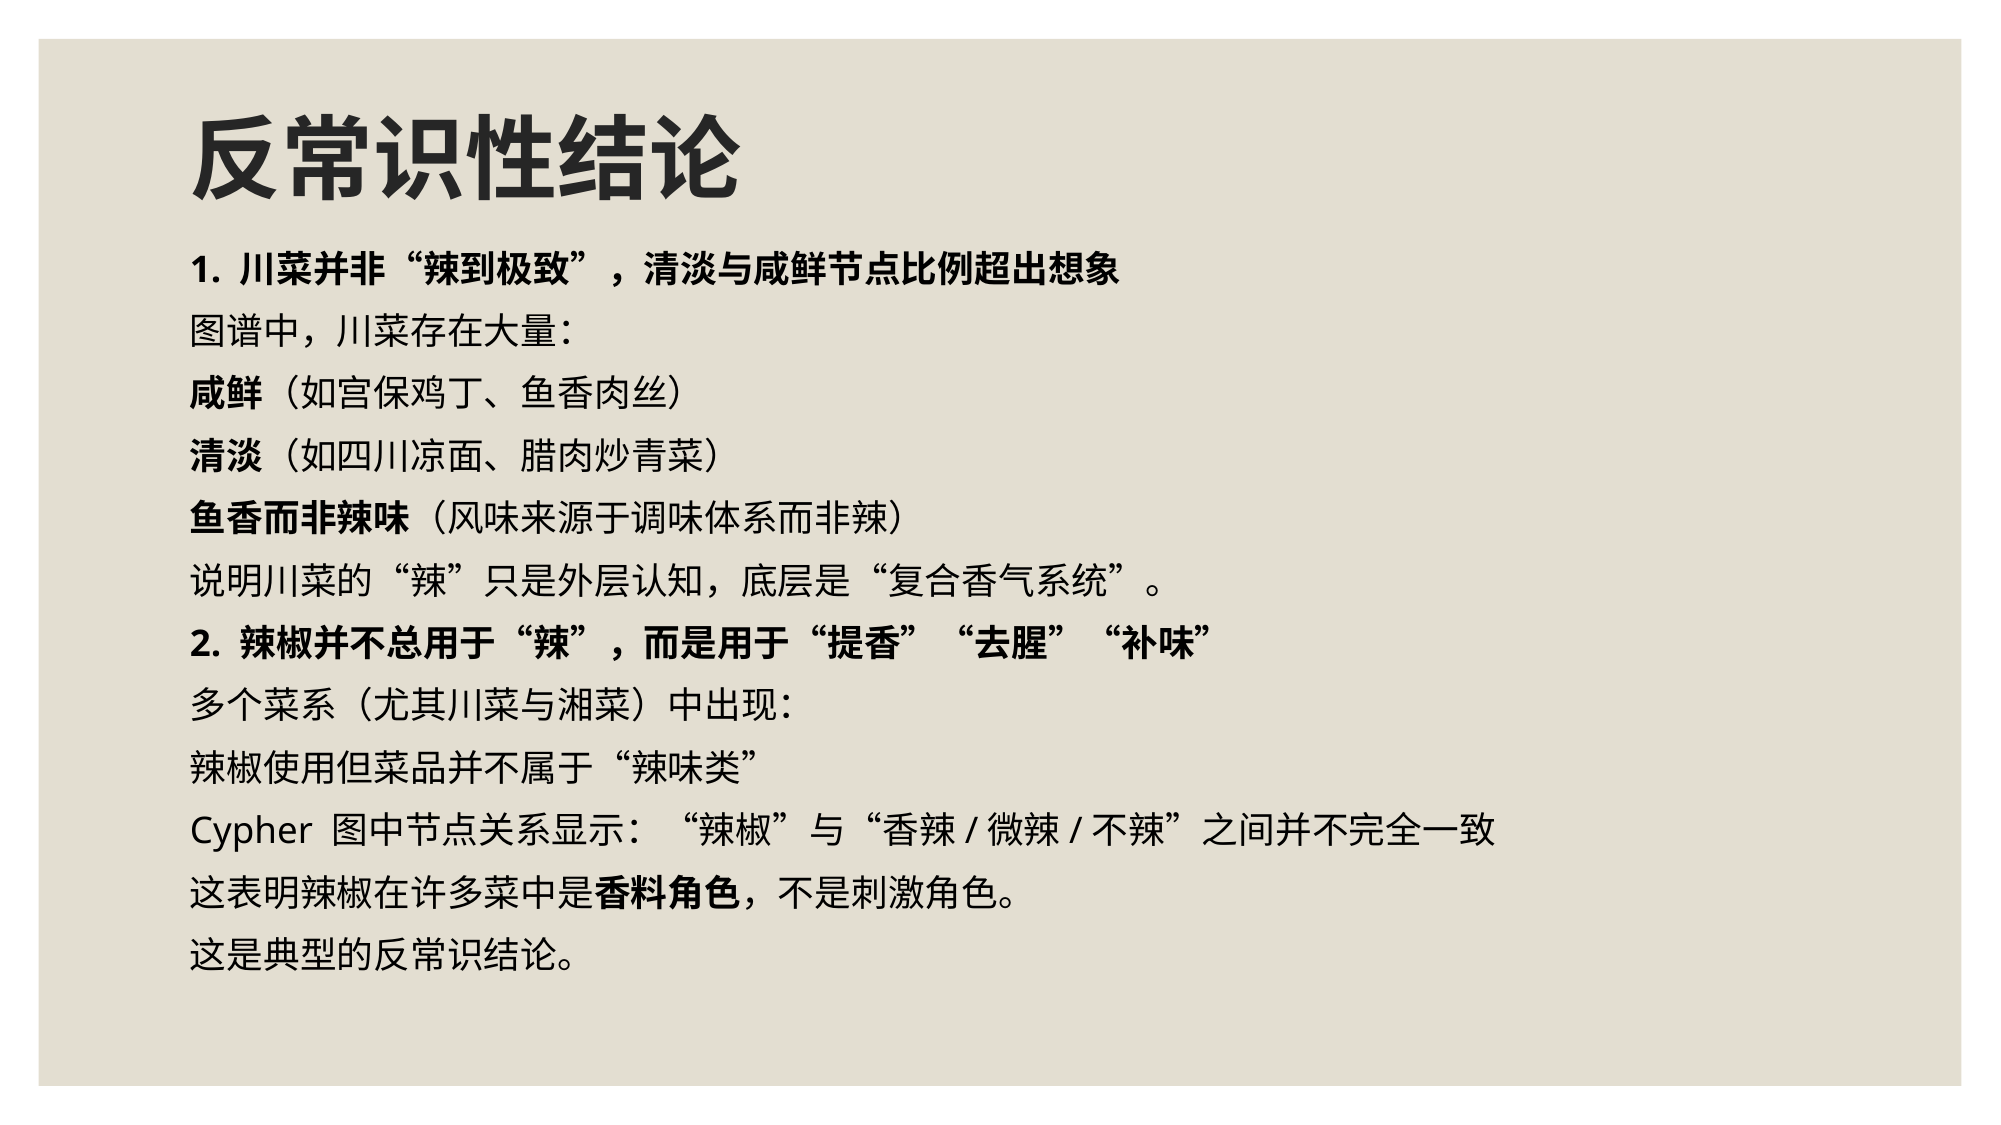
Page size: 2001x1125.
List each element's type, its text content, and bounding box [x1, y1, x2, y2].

list 1. 川菜并非“辣到极致”，清淡与咸鲜节点比例超出想象 图谱中，川菜存在大量： 咸鲜（如宫保鸡丁、鱼香肉丝） 清淡（如四川凉面、腊肉炒青菜） 鱼香而非辣味（风味来源于调味体系而非辣） 说明川菜的“辣”只是外层认知，底层是“复合香气系统”。 2. 辣椒并不总用于“辣”，而是用于“提香”“去腥”“补味” 多个菜系（尤其川菜与湘菜）中出现： 辣椒使用但菜品并不属于“辣味类” Cypher 图中节点关系显示：“辣椒”与“香辣/微辣/不辣”之间并不完全一致 这表明辣椒在许多菜中是香料角色，不是刺激角色。 这是典型的反常识结论。 [174, 237, 1825, 990]
title 反常识性结论 [174, 105, 1825, 237]
